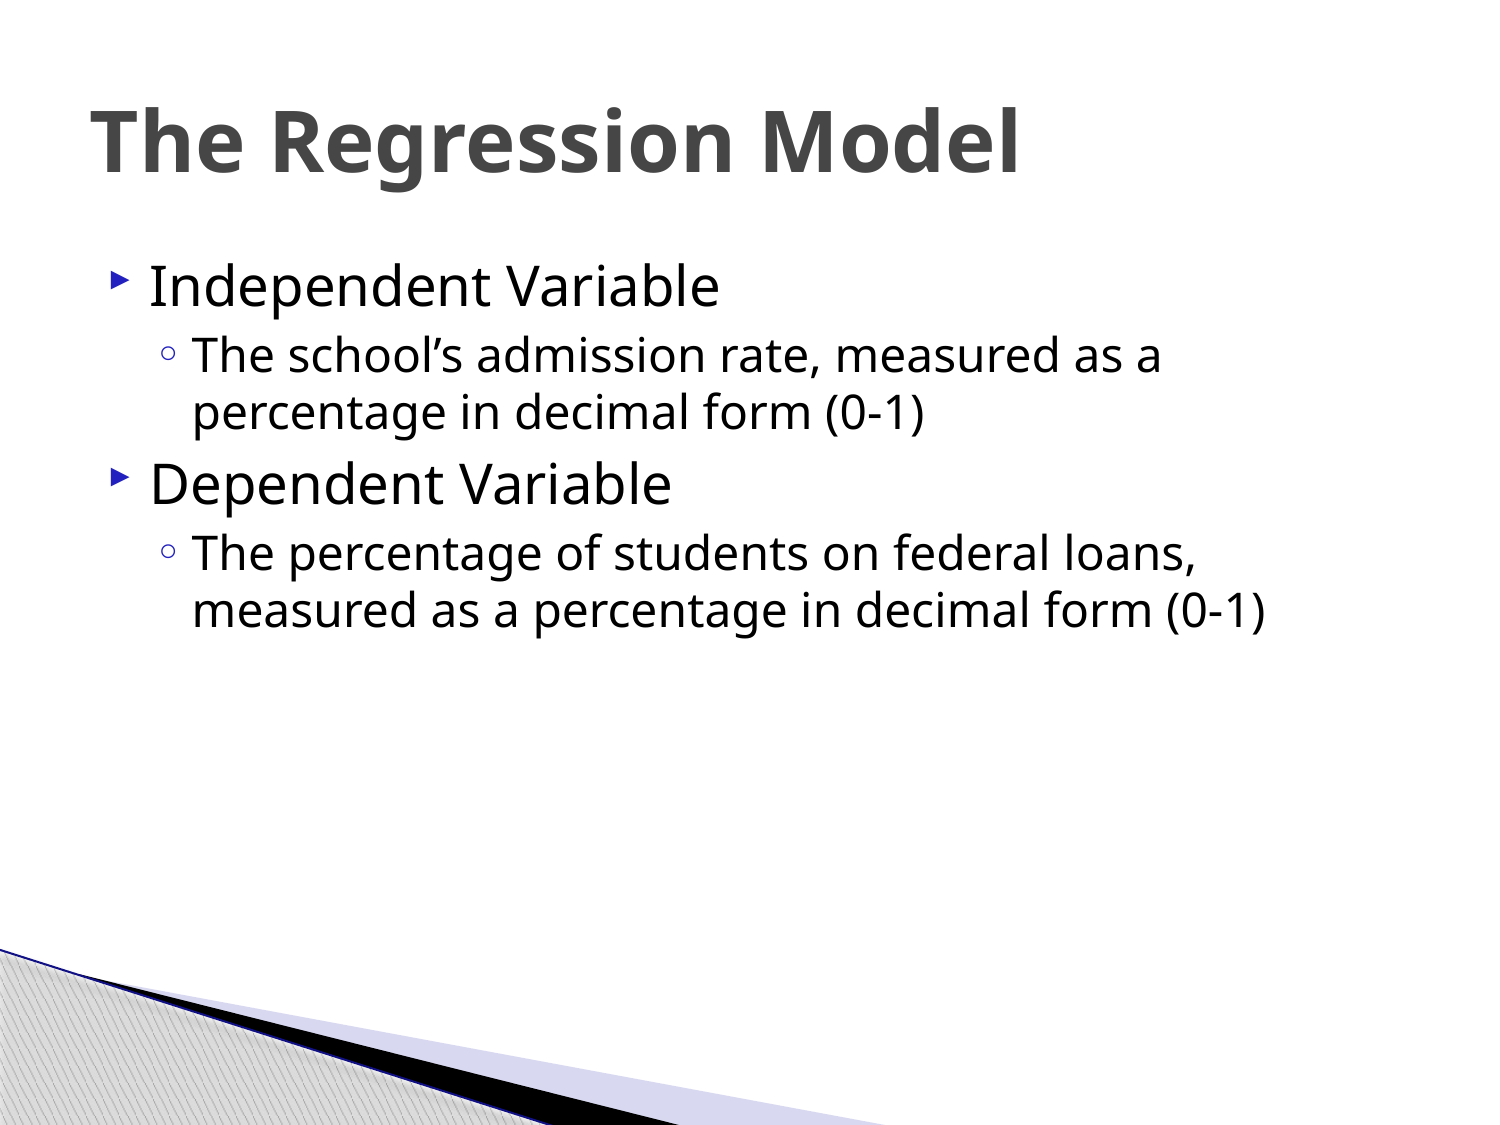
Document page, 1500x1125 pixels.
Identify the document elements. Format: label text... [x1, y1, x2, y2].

title The Regression Model [75, 45, 1425, 233]
list Independent Variable The school’s admission rate, measured as a percentage in decimal form (0-1) Dependent Variable The percentage of students on federal loans, measured as a percentage in decimal form (0-1) [75, 243, 1425, 986]
